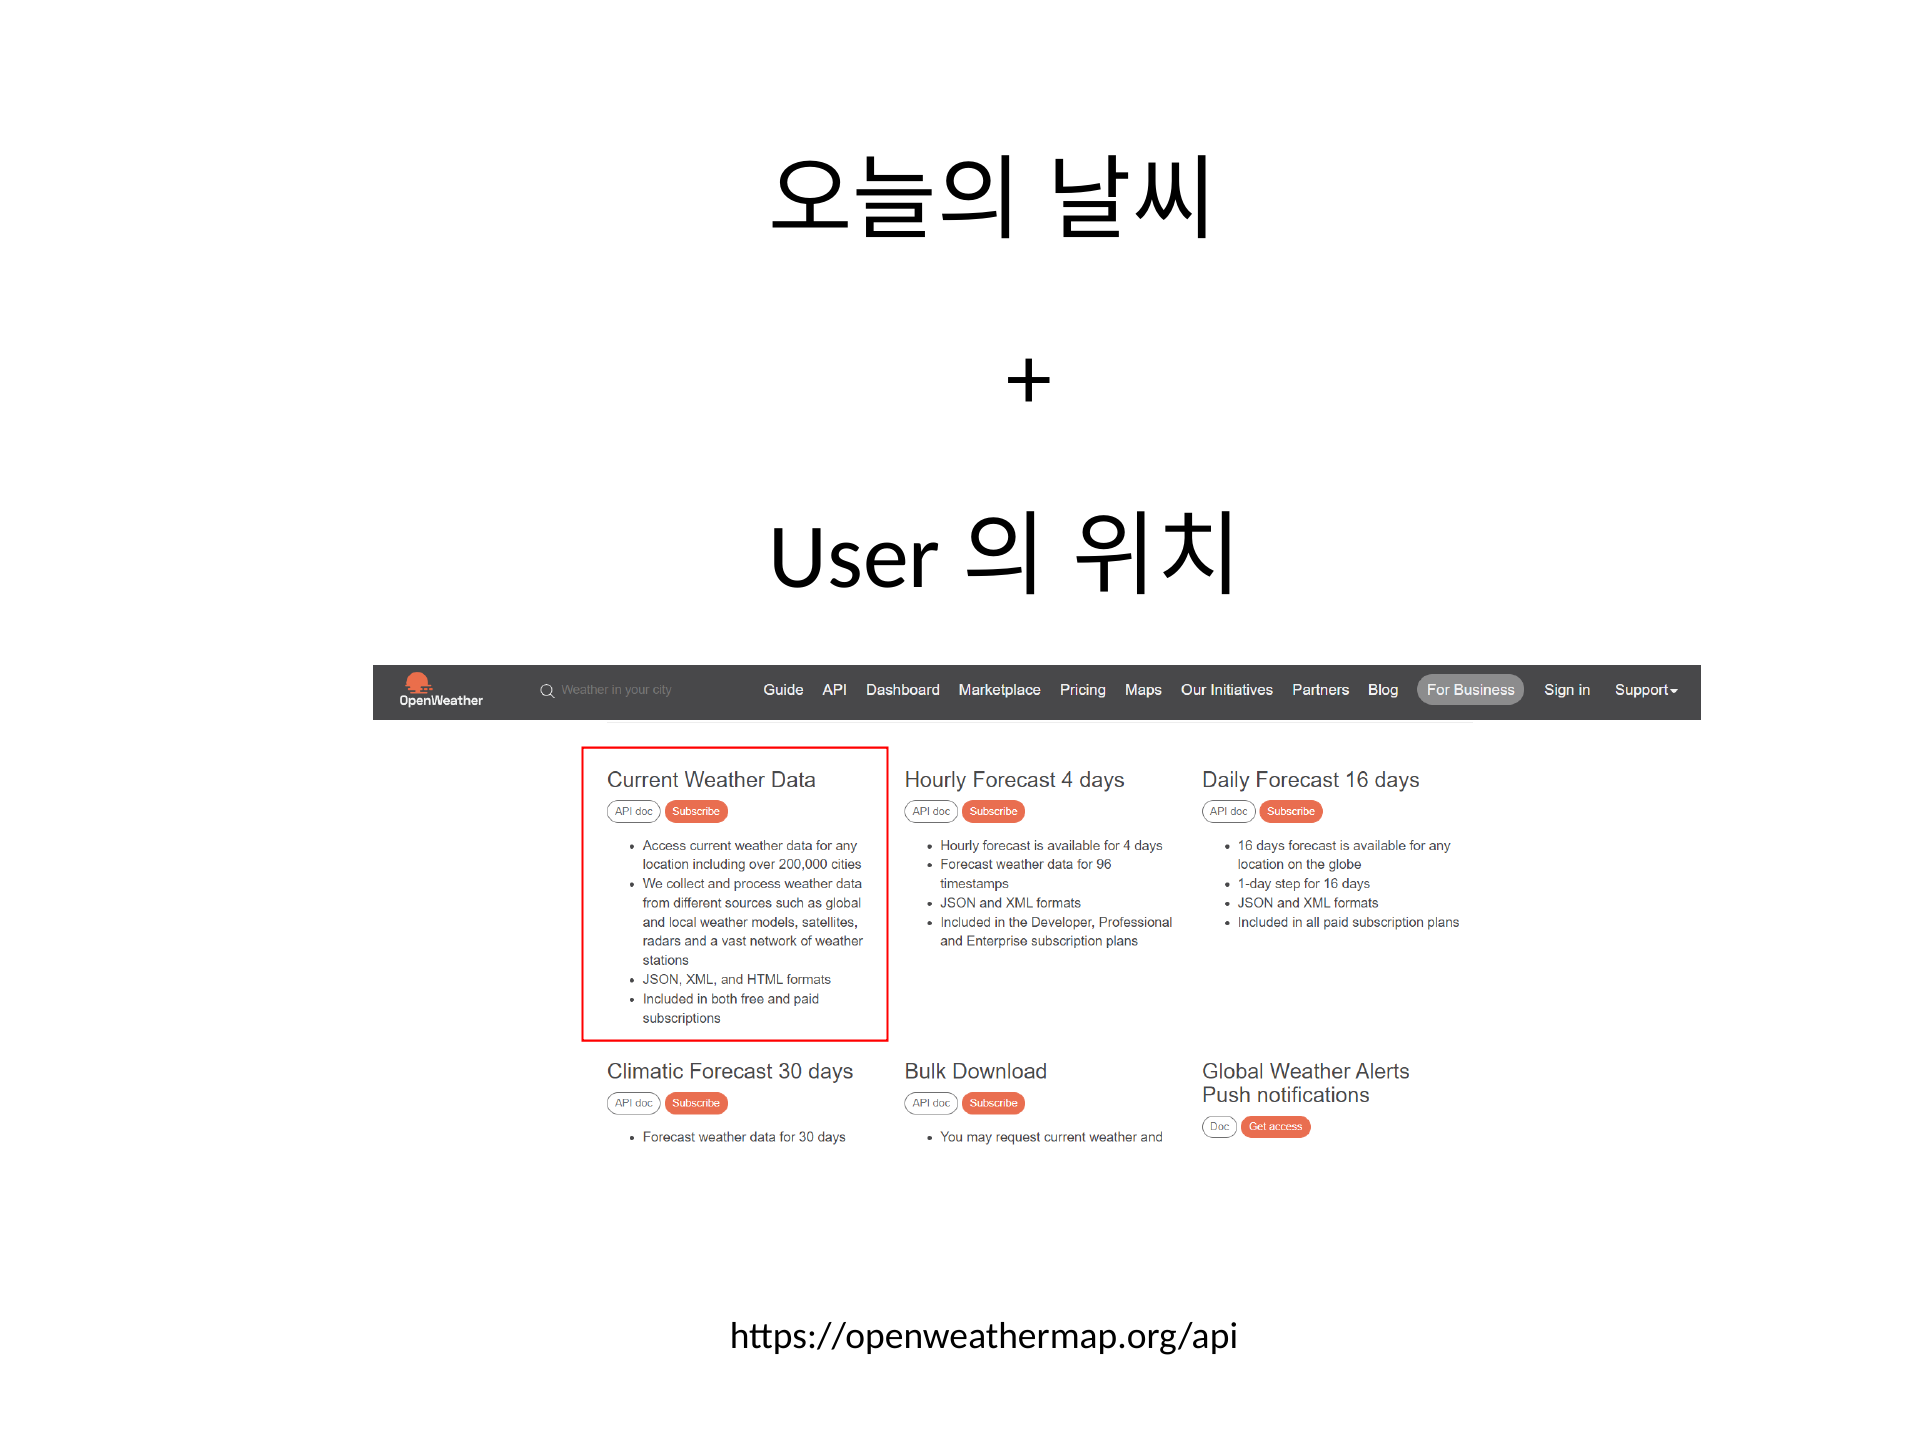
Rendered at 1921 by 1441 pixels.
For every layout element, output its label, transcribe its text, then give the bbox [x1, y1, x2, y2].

picture [373, 665, 1701, 1147]
text_box 오늘의 날씨 [753, 132, 1320, 258]
text_box + [992, 310, 1082, 436]
text_box User의 위치 [753, 488, 1320, 613]
text_box https://openweathermap.org/api [715, 1303, 1676, 1364]
